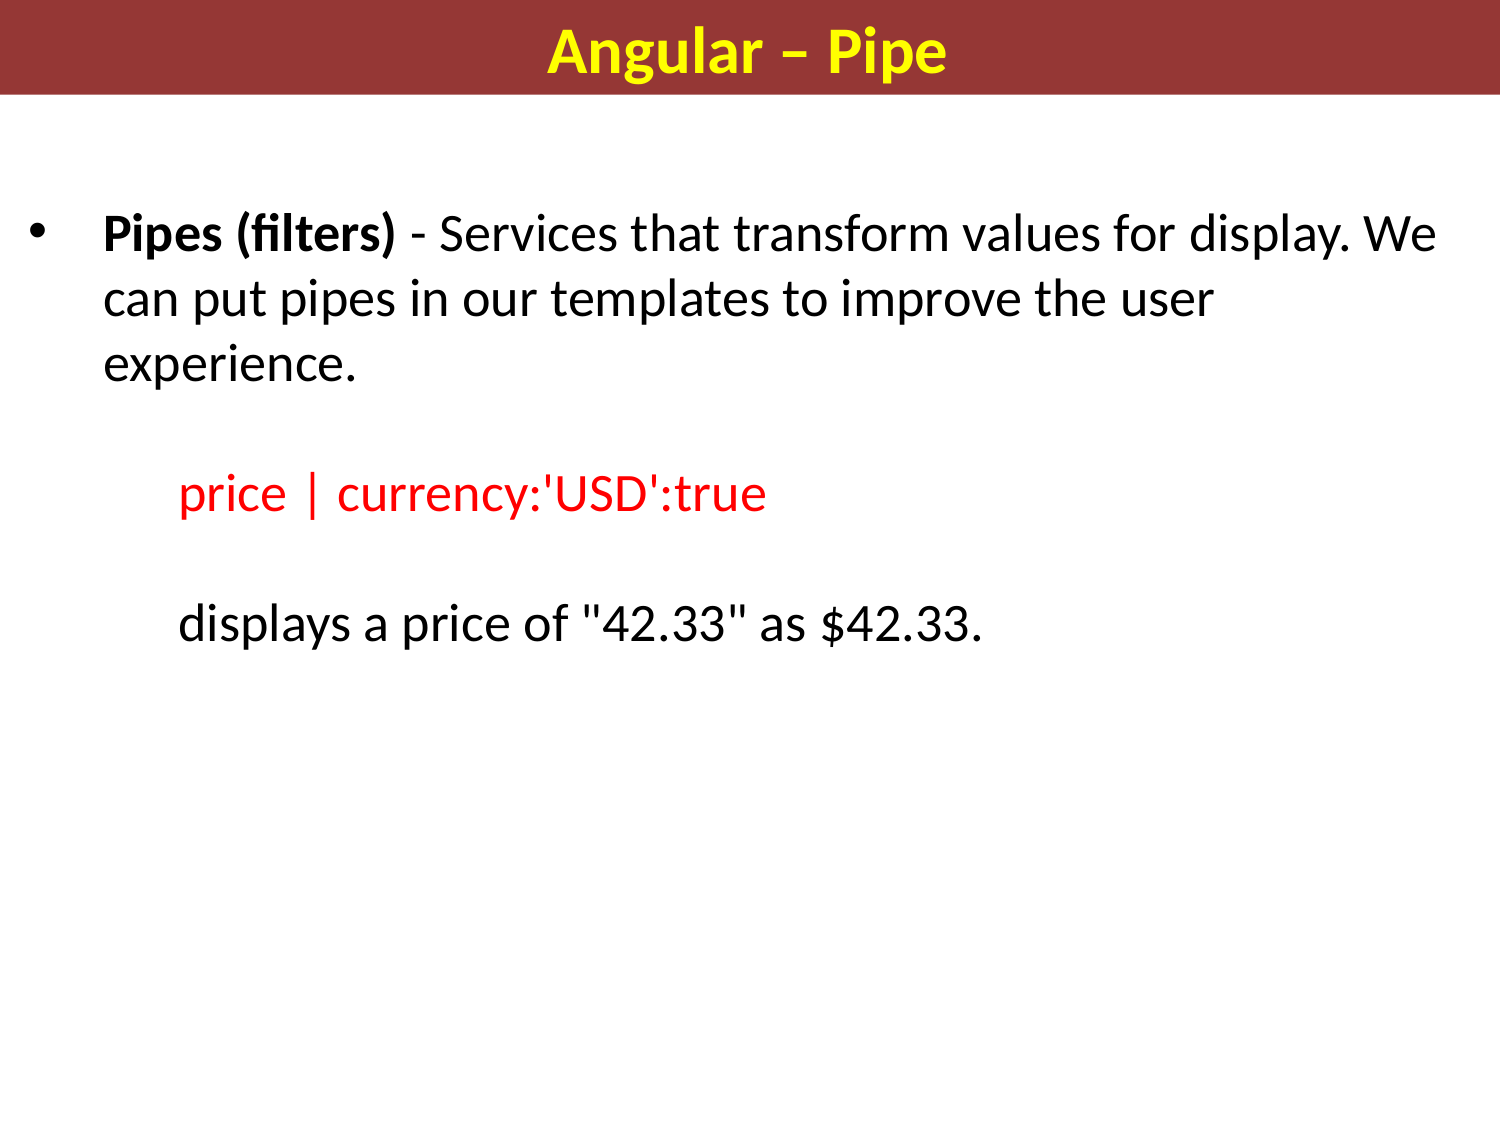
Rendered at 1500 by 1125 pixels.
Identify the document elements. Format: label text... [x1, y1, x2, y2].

text_box Pipes (filters) - Services that transform values for display. We can put pipes in our templates to improve the user experience. price | currency:'USD':true displays a price of "42.33" as $42.33. [13, 124, 1484, 725]
text_box [0, 99, 1500, 414]
text_box Angular – Pipe [0, 0, 1500, 95]
